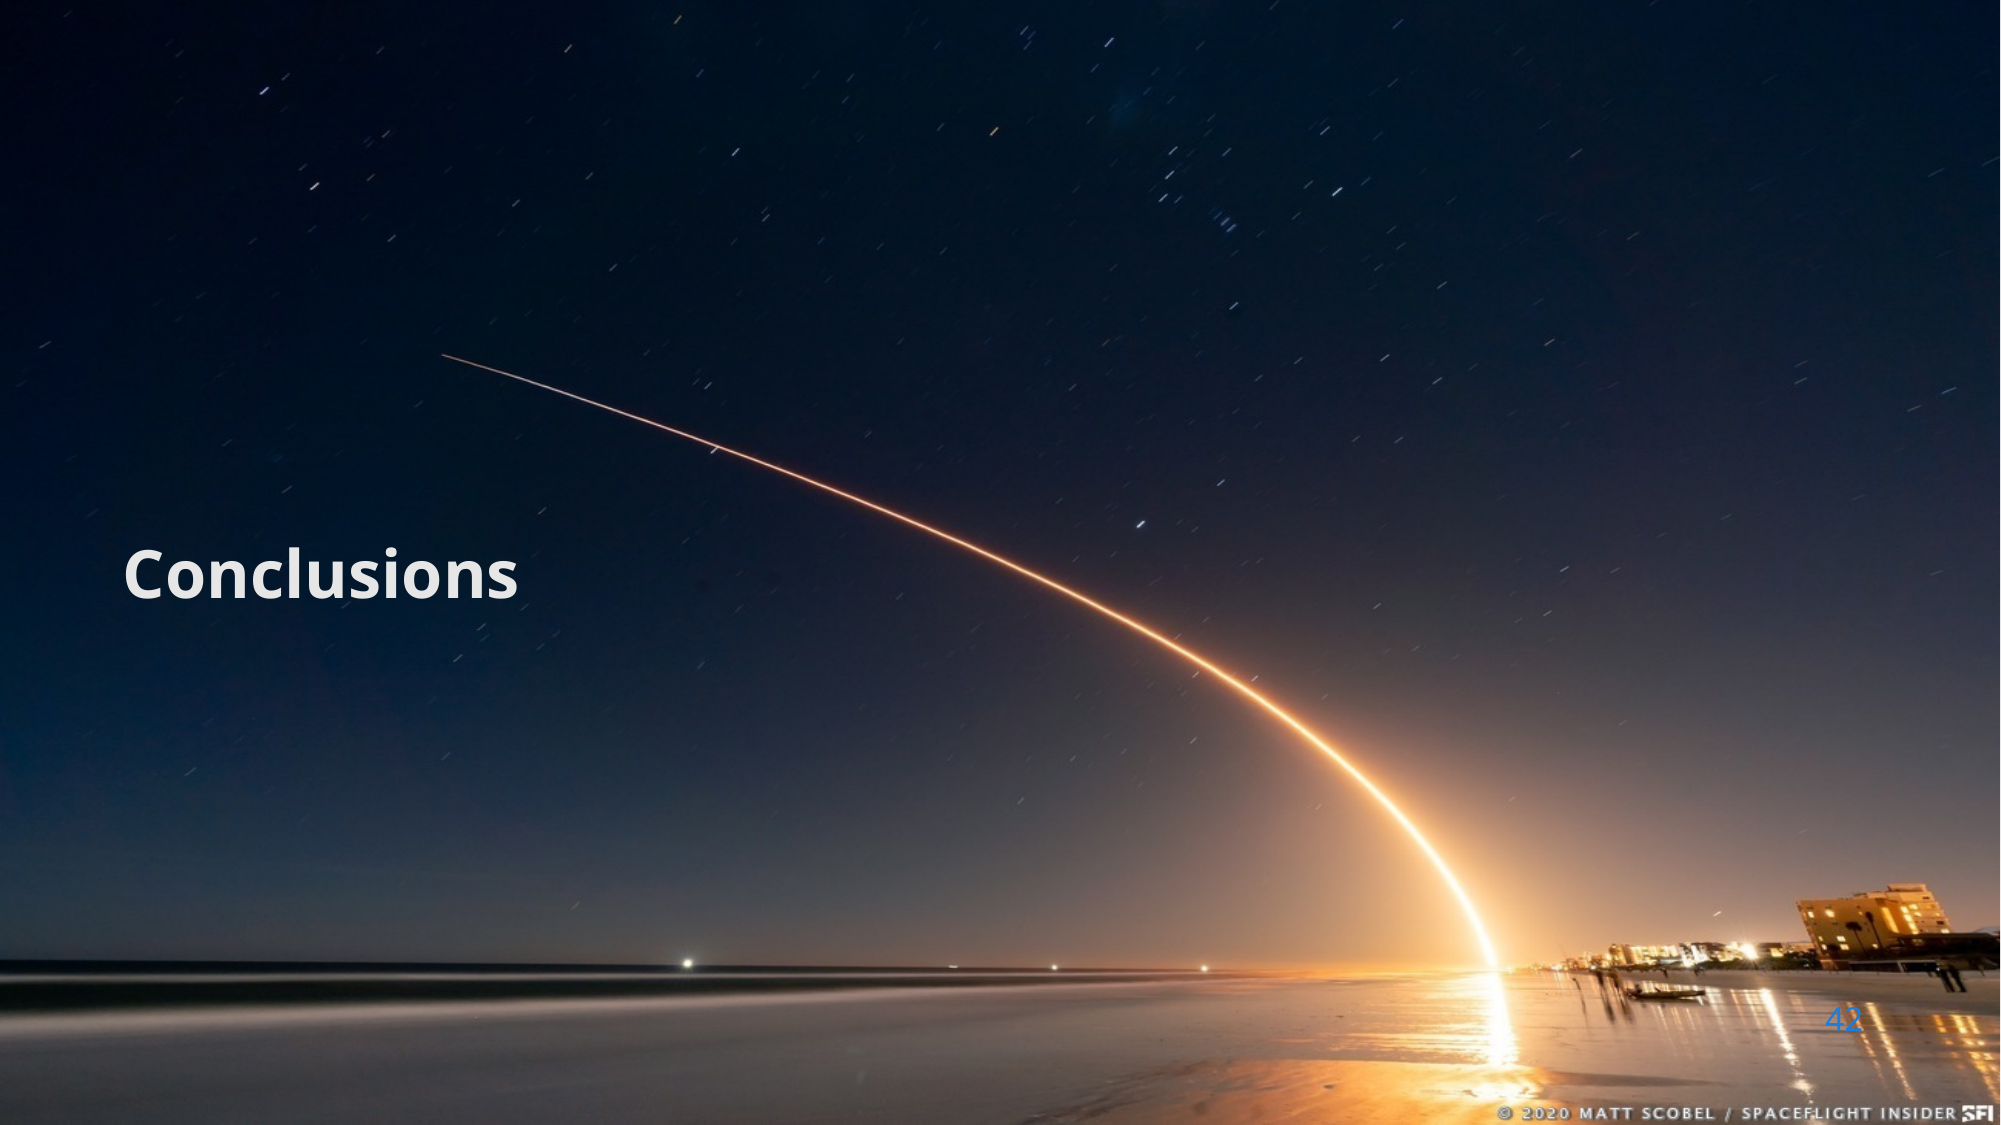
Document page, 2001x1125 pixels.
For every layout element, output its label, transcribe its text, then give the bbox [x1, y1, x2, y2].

slide_number 42 [1429, 988, 1879, 1053]
text_box Conclusions [108, 524, 824, 620]
picture [0, 0, 2001, 1125]
